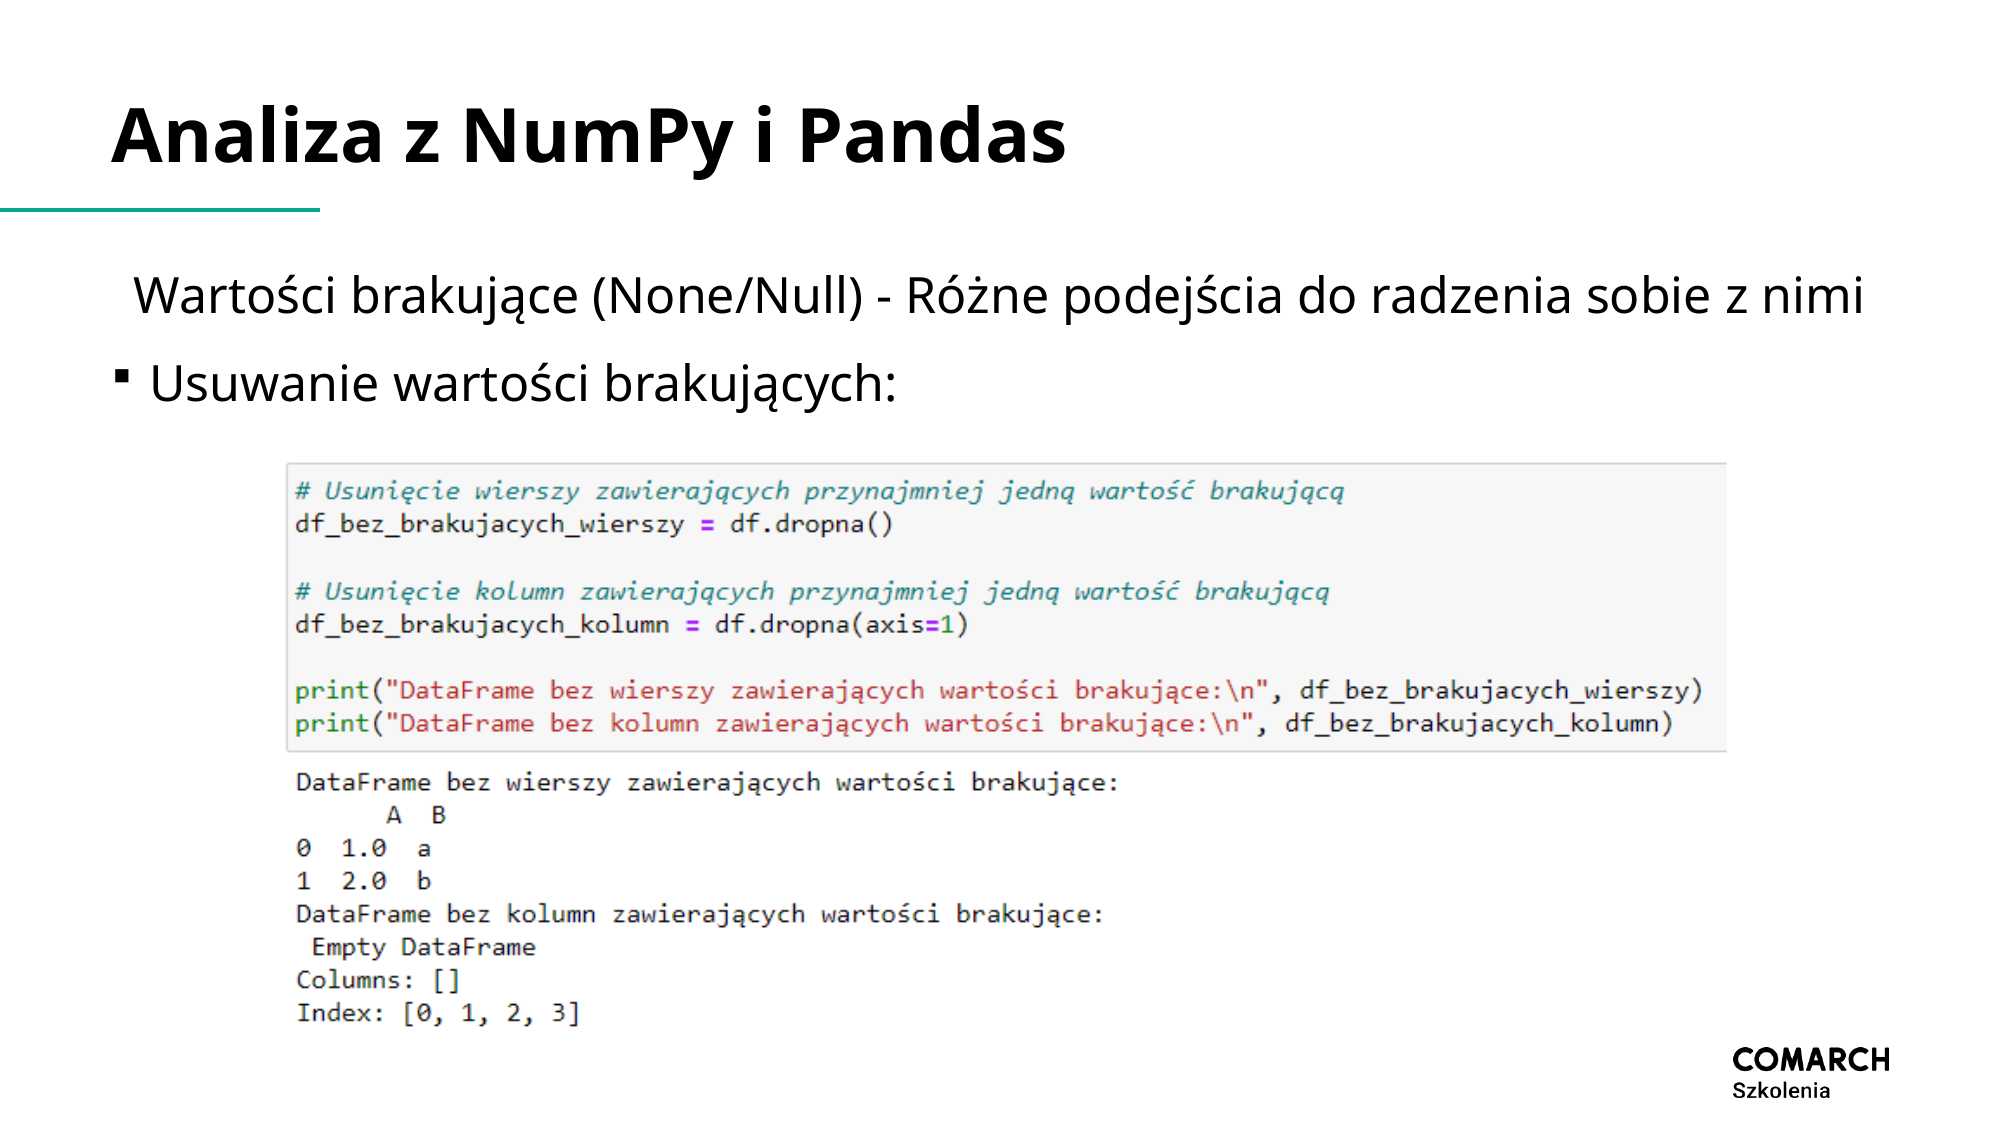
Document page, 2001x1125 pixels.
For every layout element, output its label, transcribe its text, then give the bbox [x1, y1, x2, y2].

picture [273, 444, 1727, 1037]
title Analiza z NumPy i Pandas [111, 0, 1889, 185]
list Wartości brakujące (None/Null) - Różne podejścia do radzenia sobie z nimi Usuwanie wartości brakujących: [111, 243, 1889, 1000]
picture [1733, 1047, 1889, 1098]
